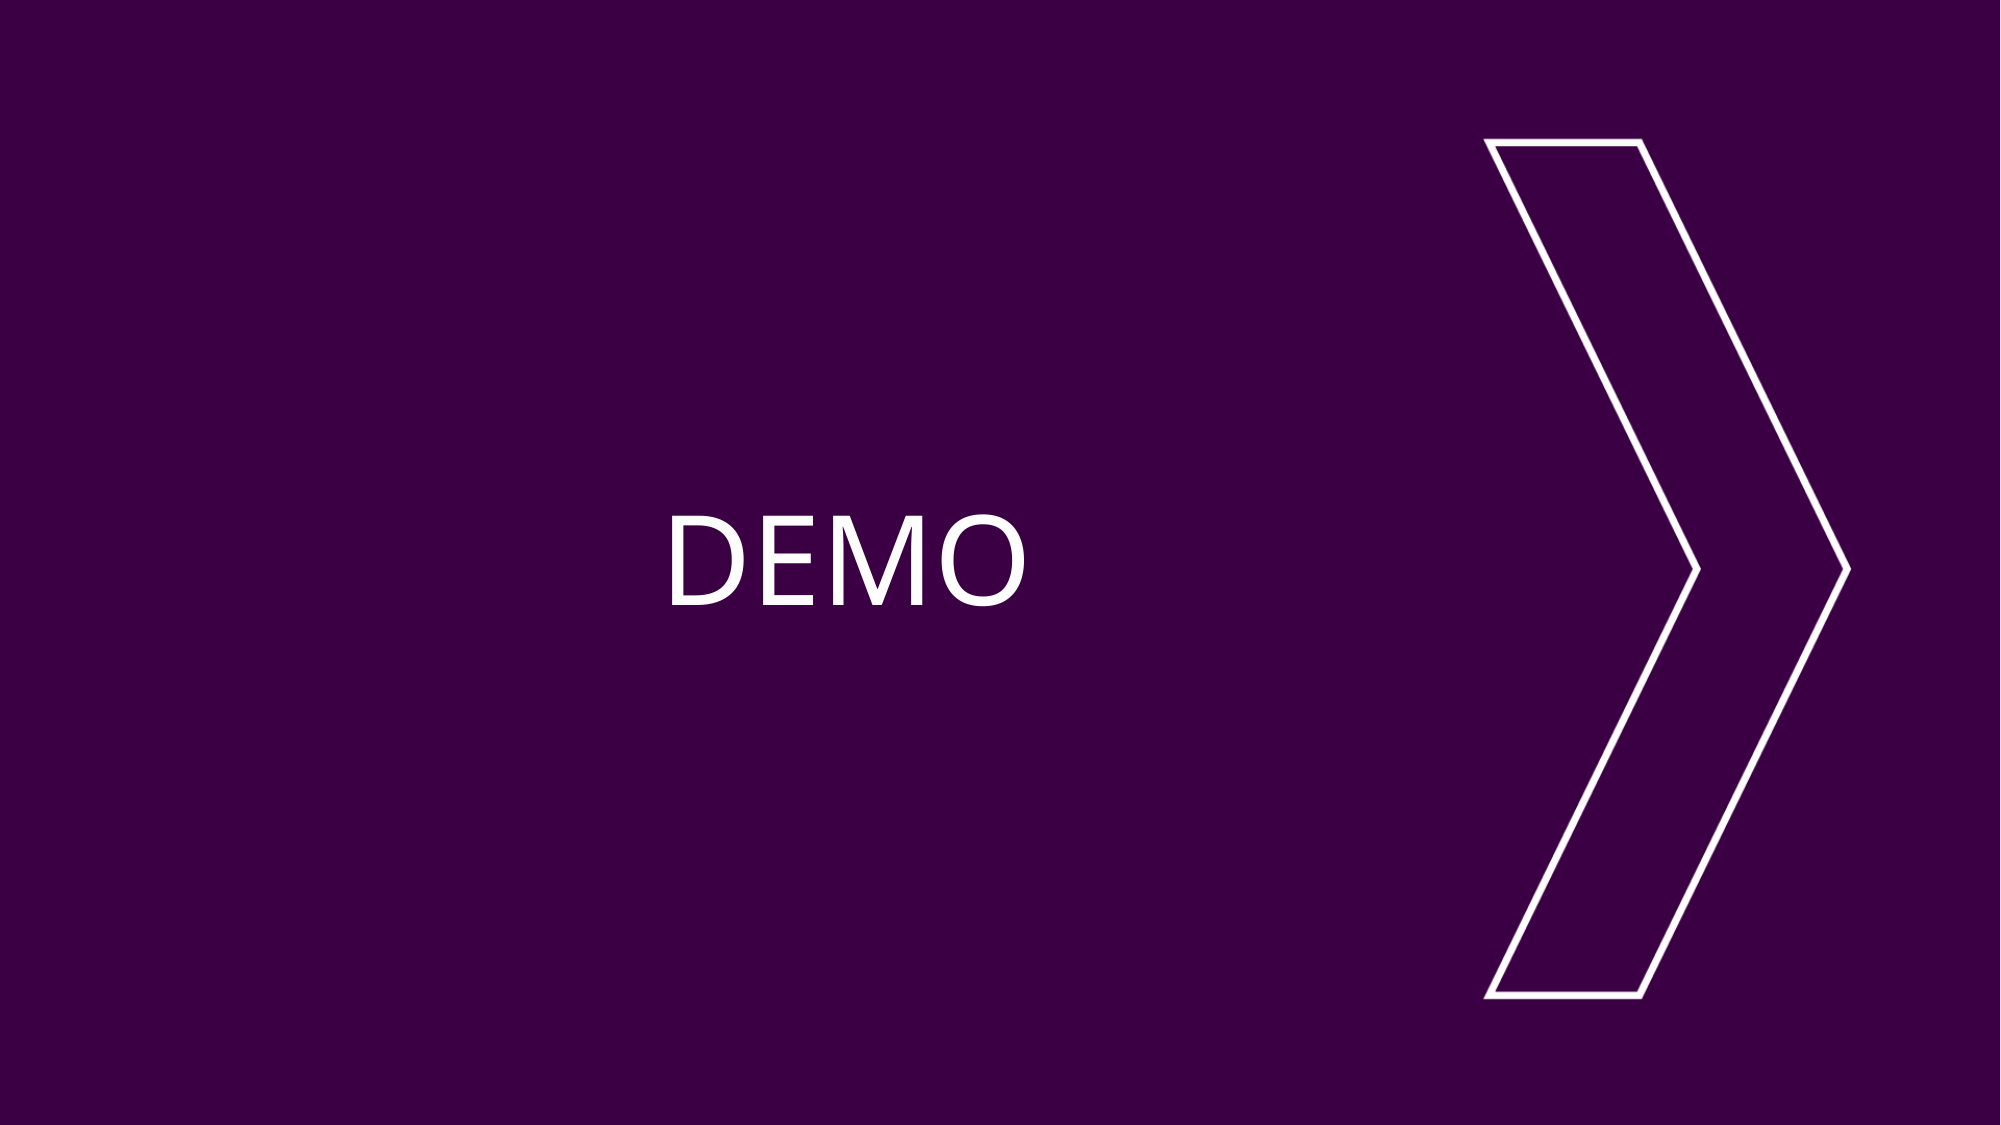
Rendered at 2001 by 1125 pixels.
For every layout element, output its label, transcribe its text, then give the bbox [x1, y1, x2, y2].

title DEMO [96, 248, 1597, 640]
picture [0, 0, 2001, 1125]
